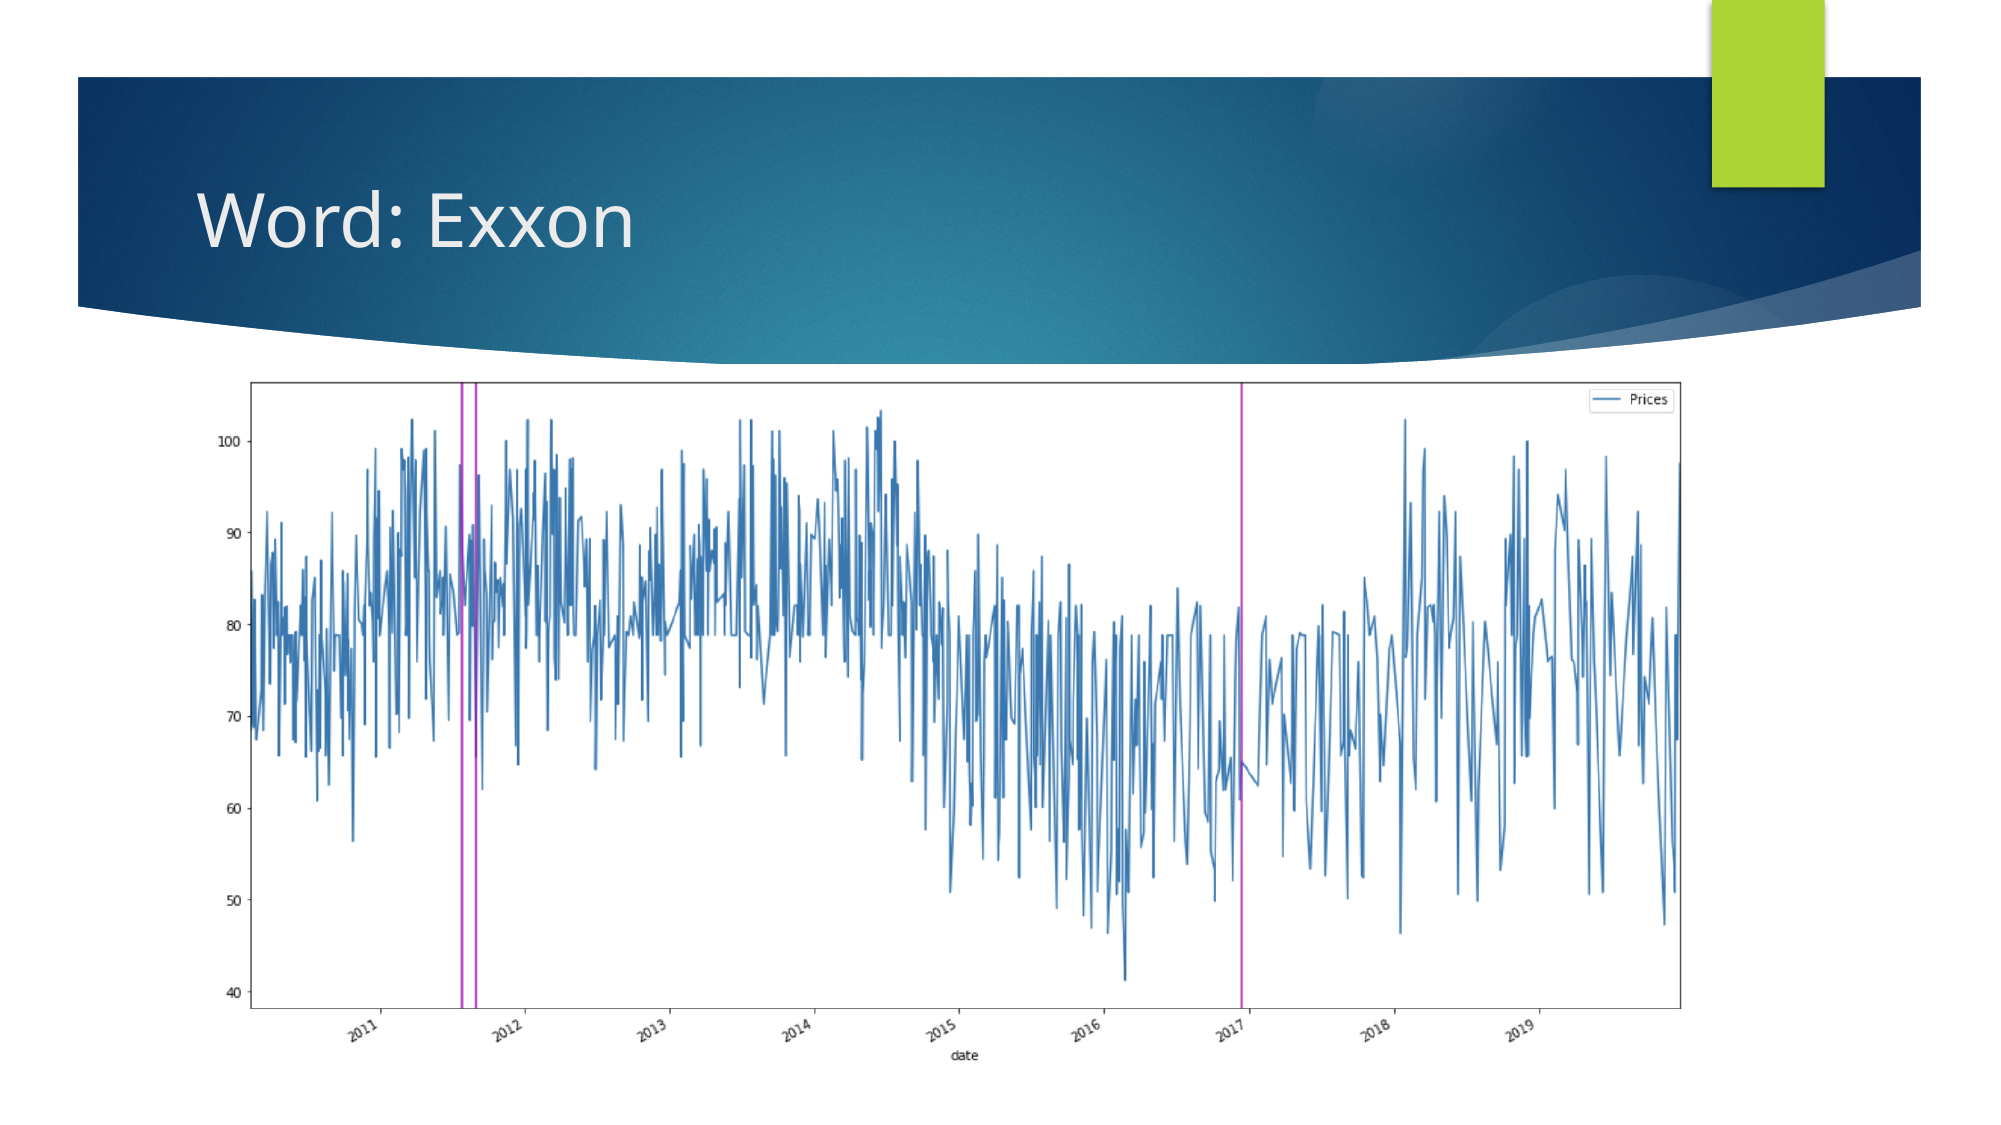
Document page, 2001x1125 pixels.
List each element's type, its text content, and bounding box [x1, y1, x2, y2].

title Word: Exxon [188, 159, 1628, 277]
picture [79, 78, 1920, 1085]
